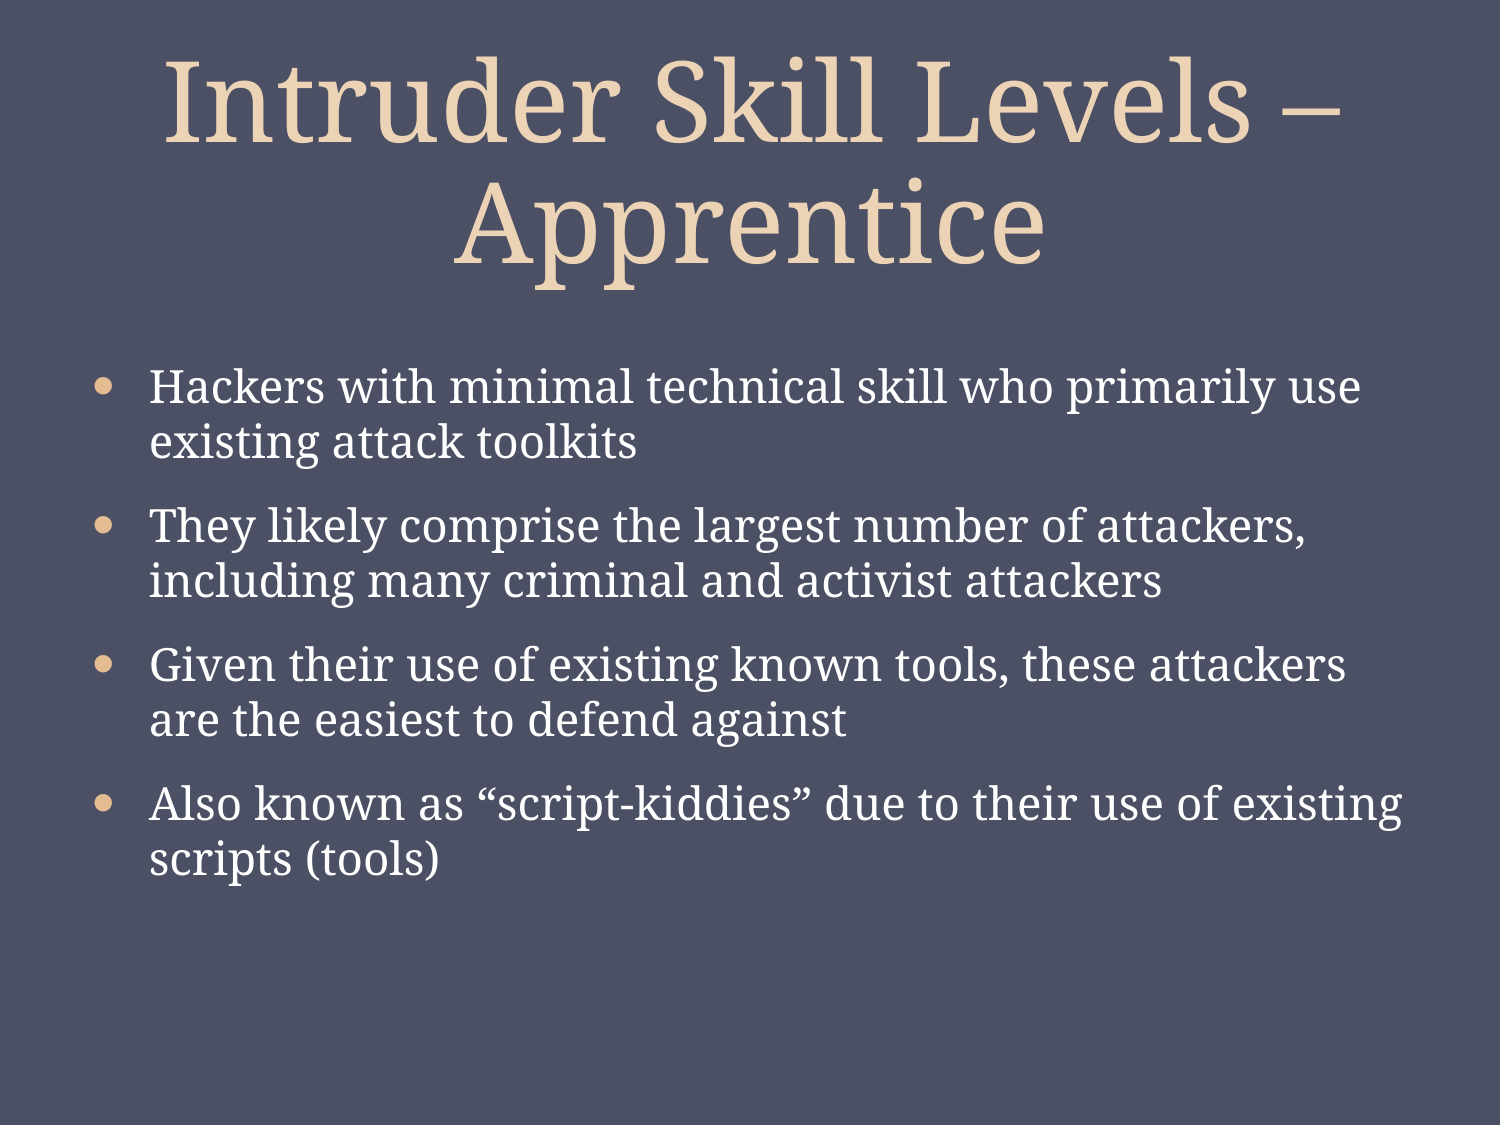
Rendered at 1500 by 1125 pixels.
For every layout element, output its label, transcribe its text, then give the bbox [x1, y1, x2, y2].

title Intruder Skill Levels – Apprentice [76, 30, 1427, 294]
list Hackers with minimal technical skill who primarily use existing attack toolkits They likely comprise the largest number of attackers, including many criminal and activist attackers Given their use of existing known tools, these attackers are the easiest to defend against Also known as “script-kiddies” due to their use of existing scripts (tools) [76, 349, 1427, 1093]
